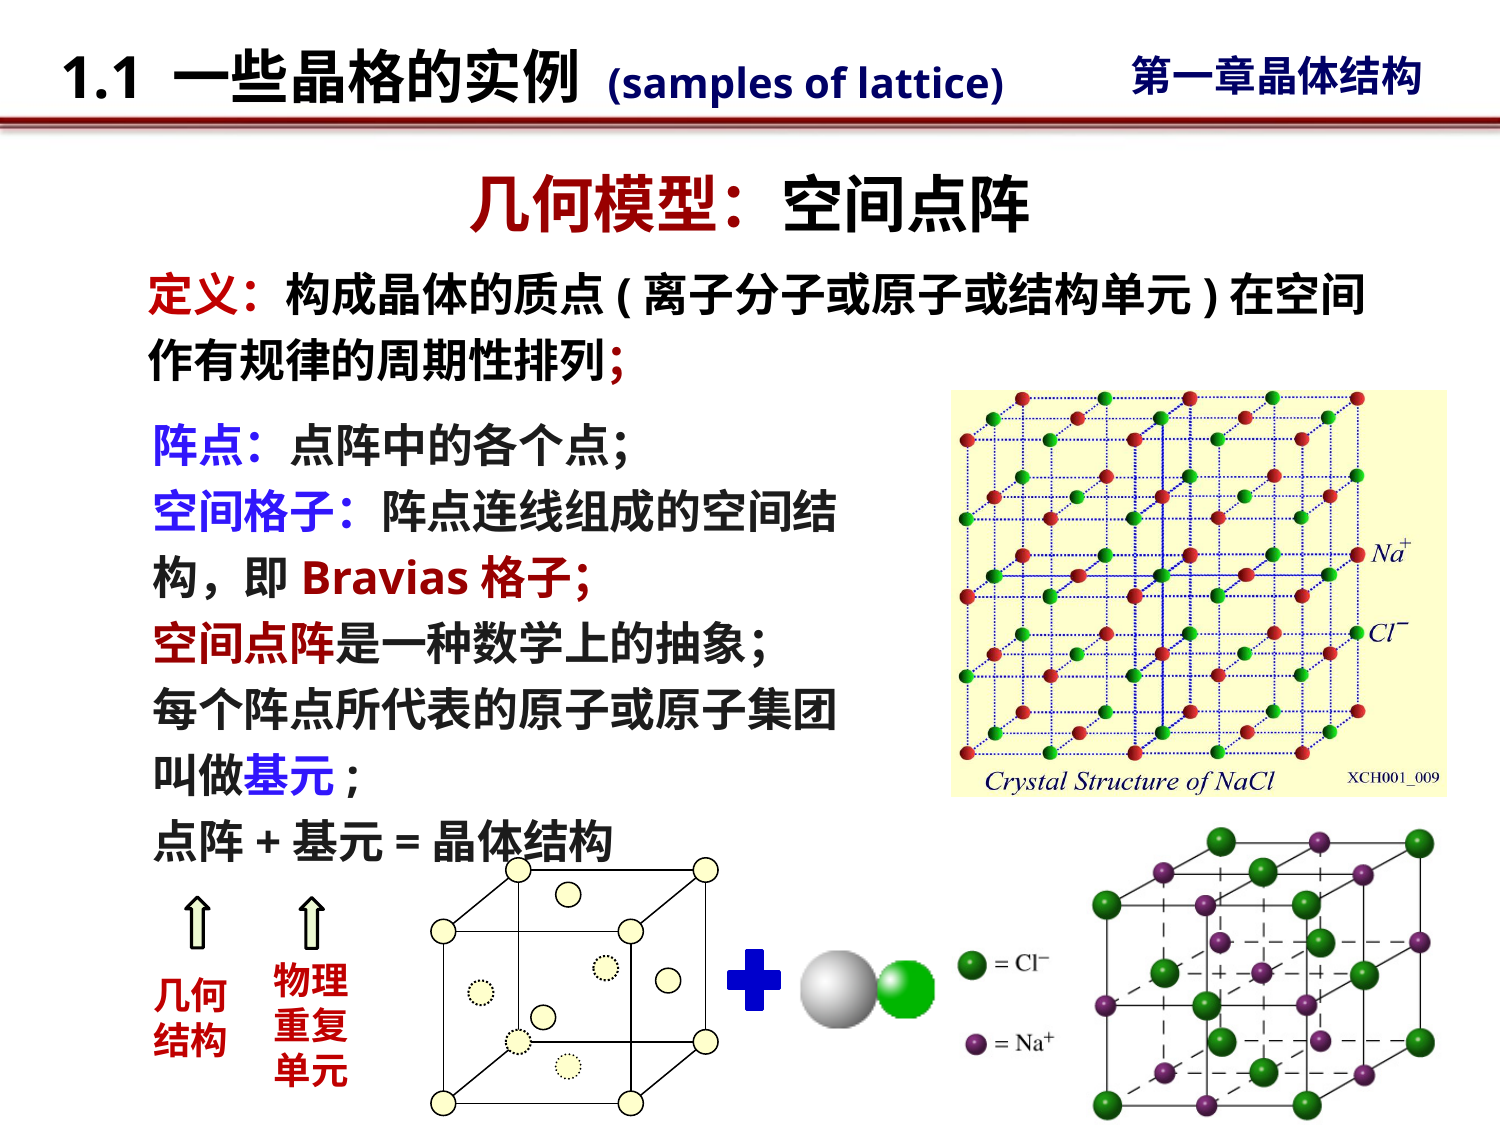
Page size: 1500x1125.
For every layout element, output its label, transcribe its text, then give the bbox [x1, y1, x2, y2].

picture [0, 0, 1500, 1125]
text_box 几何 结构 [138, 964, 244, 1069]
title 几何模型：空间点阵 [75, 136, 1425, 249]
text_box 阵点：点阵中的各个点； 空间格子：阵点连线组成的空间结构，即Bravias格子； 空间点阵是一种数学上的抽象； 每个阵点所代表的原子或原子集团叫做基元; 点阵+基元=晶体结构 [137, 398, 857, 875]
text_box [430, 857, 945, 1116]
text_box [185, 897, 210, 948]
text_box 物理 重复 单元 [258, 949, 384, 1100]
text_box [300, 897, 324, 949]
text_box 定义：构成晶体的质点(离子分子或原子或结构单元)在空间作有规律的周期性排列； [76, 249, 1425, 398]
